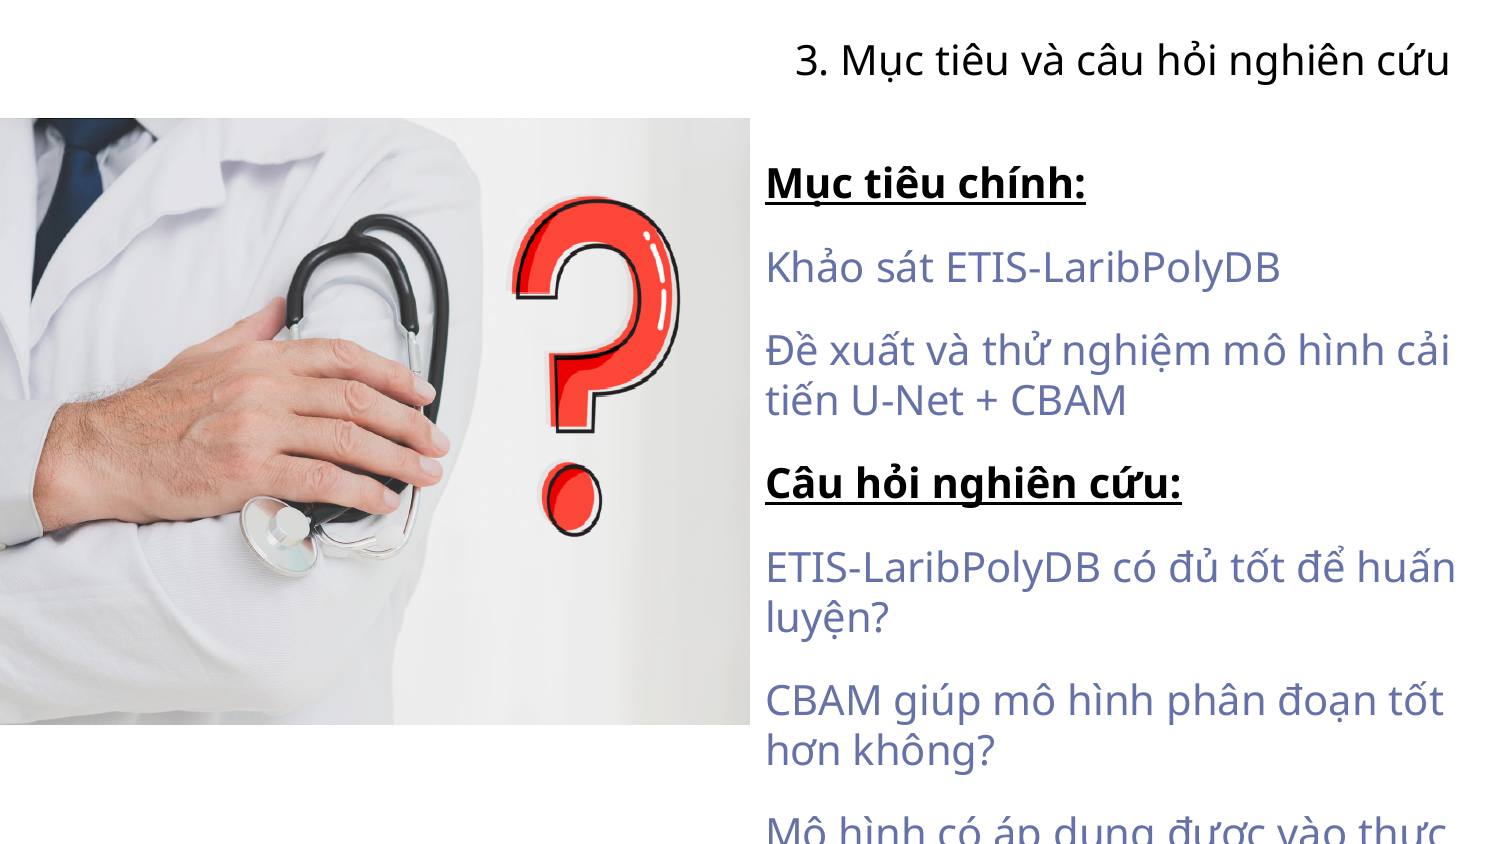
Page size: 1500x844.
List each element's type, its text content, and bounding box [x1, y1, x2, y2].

subtitle Mục tiêu chính: Khảo sát ETIS-LaribPolyDB Đề xuất và thử nghiệm mô hình cải tiến U-Net + CBAM Câu hỏi nghiên cứu: ETIS-LaribPolyDB có đủ tốt để huấn luyện? CBAM giúp mô hình phân đoạn tốt hơn không? Mô hình có áp dụng được vào thực tế Việt Nam? [750, 142, 1496, 794]
picture [0, 118, 751, 726]
text_box 3. Mục tiêu và câu hỏi nghiên cứu [750, 26, 1496, 91]
